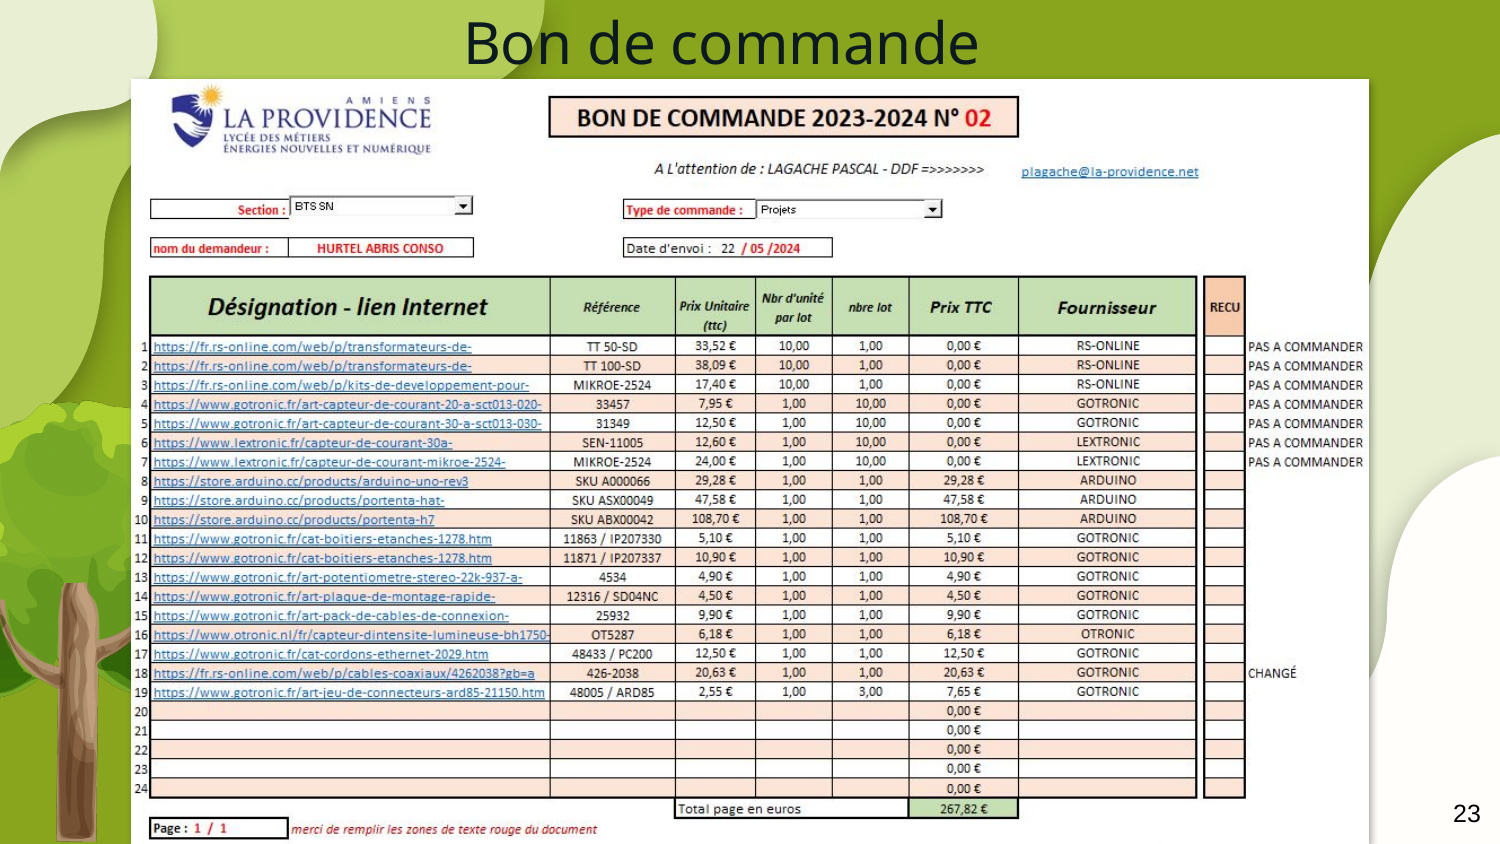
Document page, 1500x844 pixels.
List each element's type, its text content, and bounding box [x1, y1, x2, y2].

picture [0, 79, 1370, 844]
title Bon de commande [448, 0, 1052, 76]
